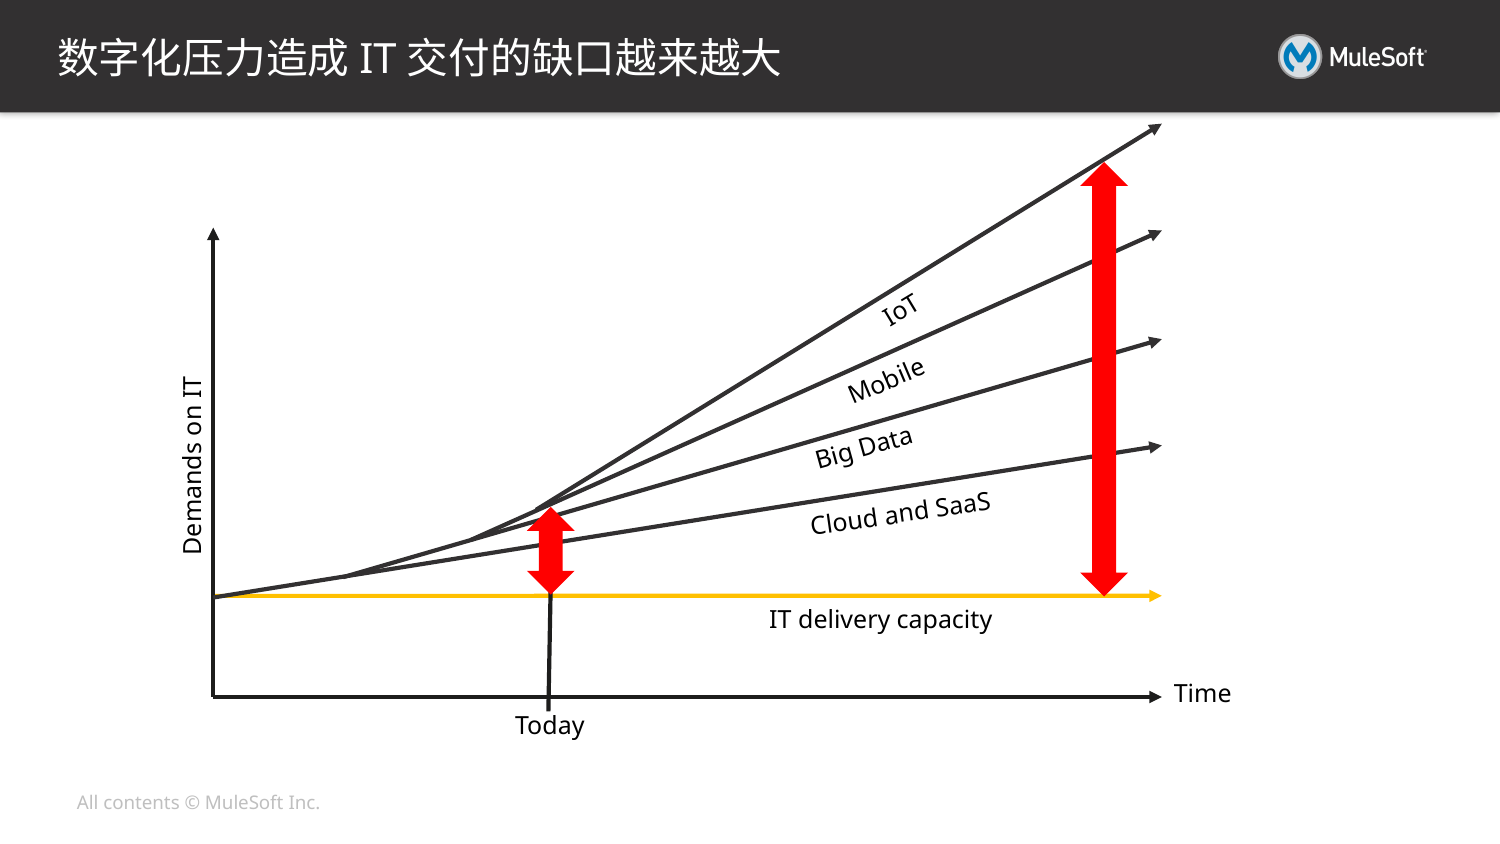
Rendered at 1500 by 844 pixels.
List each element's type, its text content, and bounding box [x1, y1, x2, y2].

text_box Today [514, 709, 585, 740]
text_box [212, 123, 1162, 598]
picture [1278, 34, 1427, 79]
text_box IT delivery capacity [769, 606, 993, 634]
title 数字化压力造成IT交付的缺口越来越大 [57, 11, 1268, 103]
text_box Demands on IT [176, 369, 206, 556]
text_box Time [1173, 677, 1232, 708]
